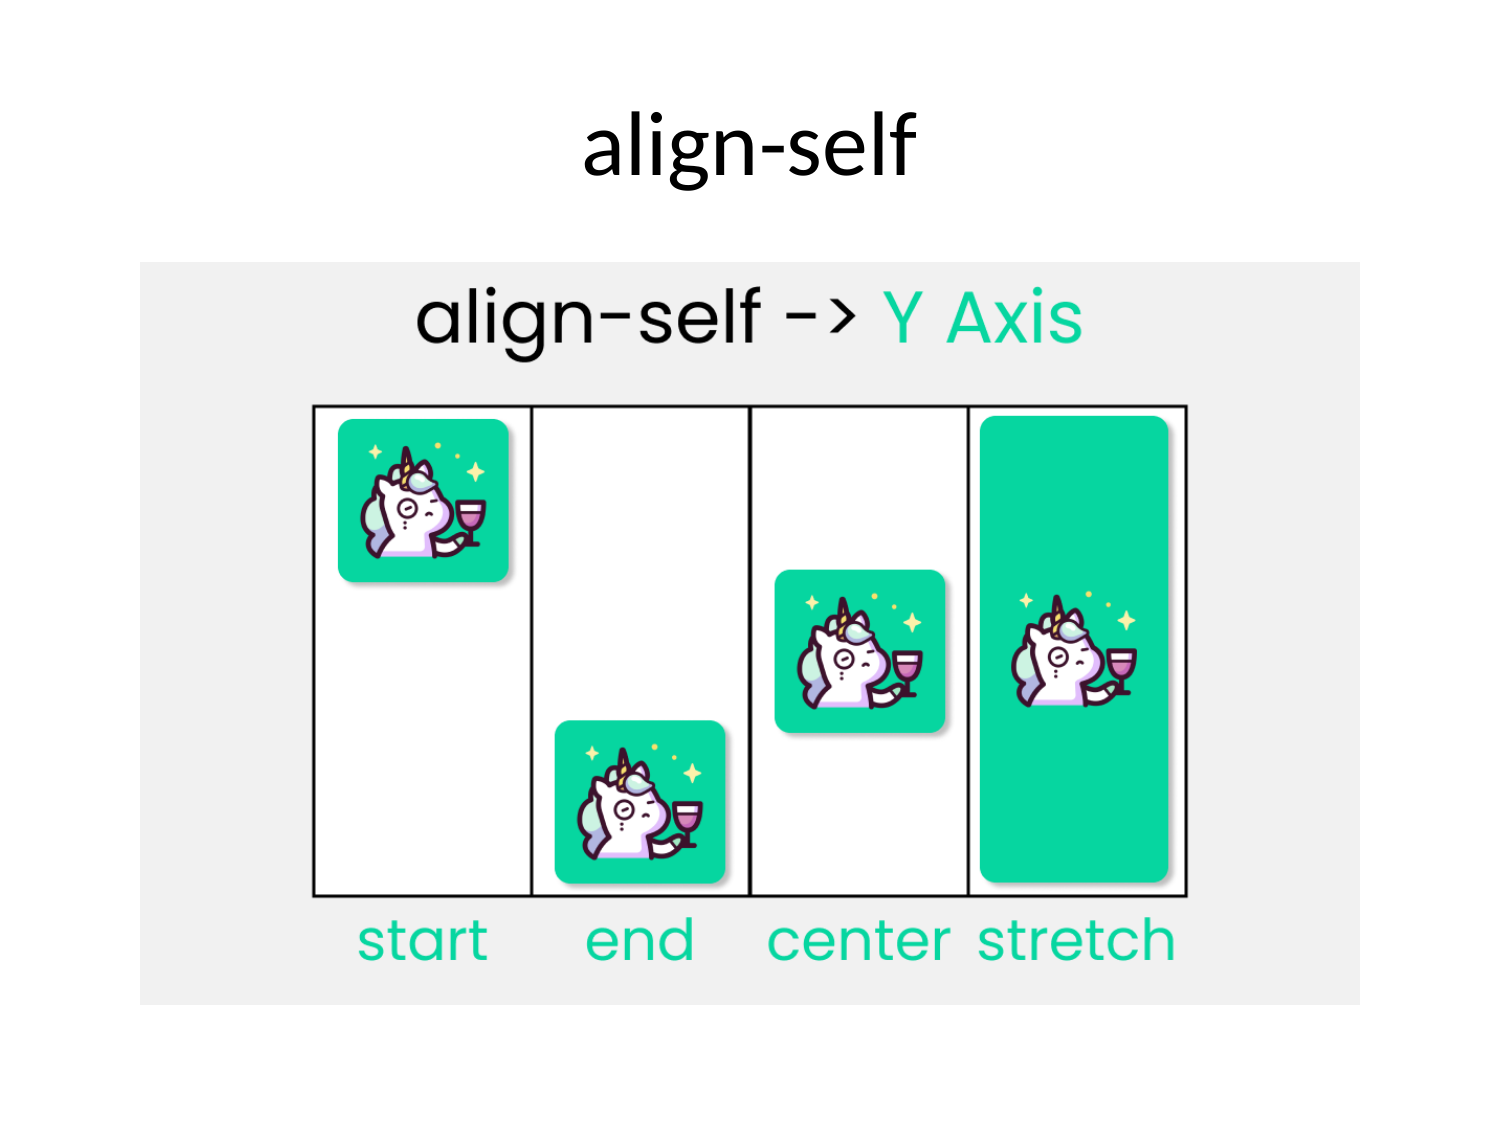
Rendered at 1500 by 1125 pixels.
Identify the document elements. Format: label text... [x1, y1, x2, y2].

title align-self [75, 45, 1425, 233]
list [140, 262, 1360, 1006]
